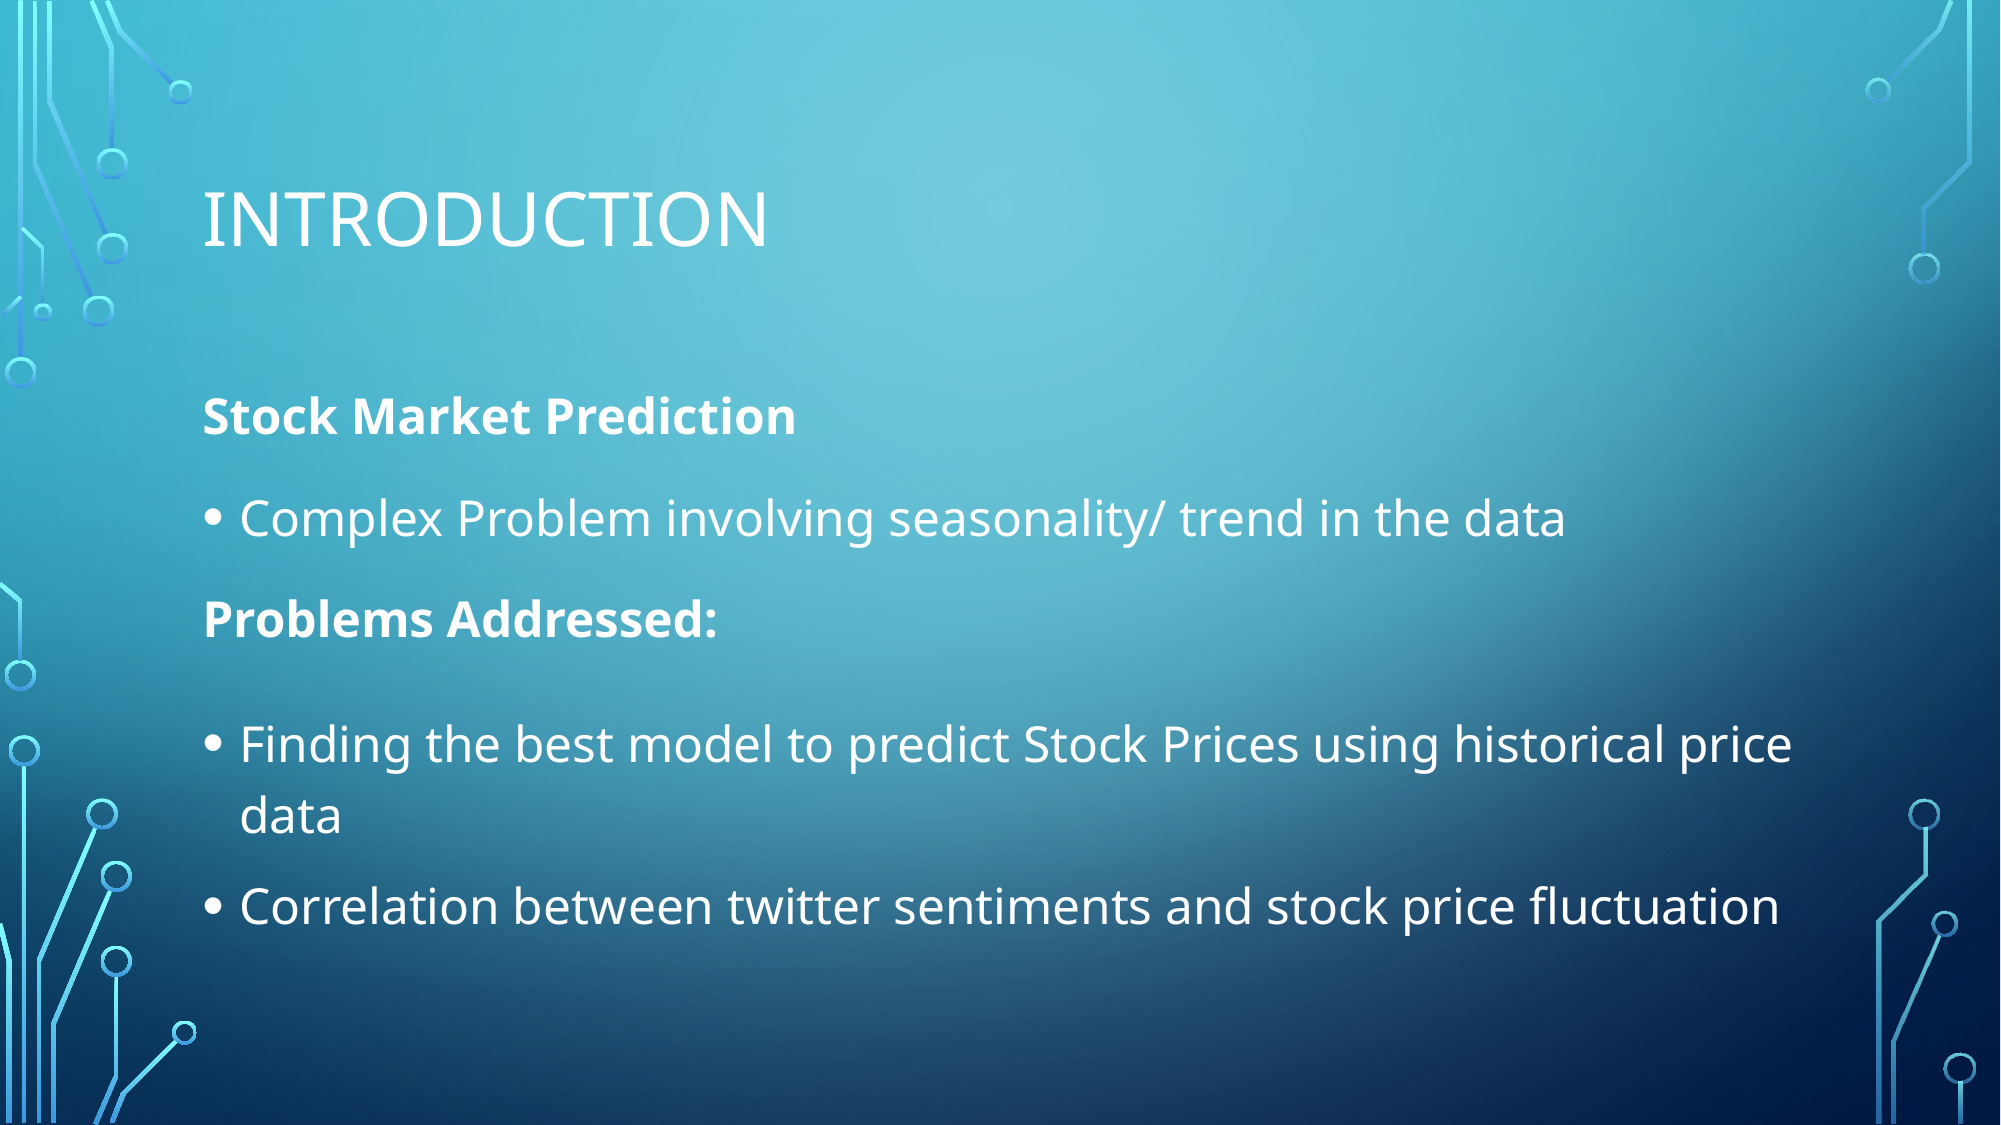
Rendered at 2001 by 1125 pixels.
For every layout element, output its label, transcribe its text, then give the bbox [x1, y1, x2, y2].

list Stock Market Prediction Complex Problem involving seasonality/ trend in the data Problems Addressed: Finding the best model to predict Stock Prices using historical price data Correlation between twitter sentiments and stock price fluctuation [187, 369, 1813, 950]
title Introduction [187, 101, 1813, 344]
